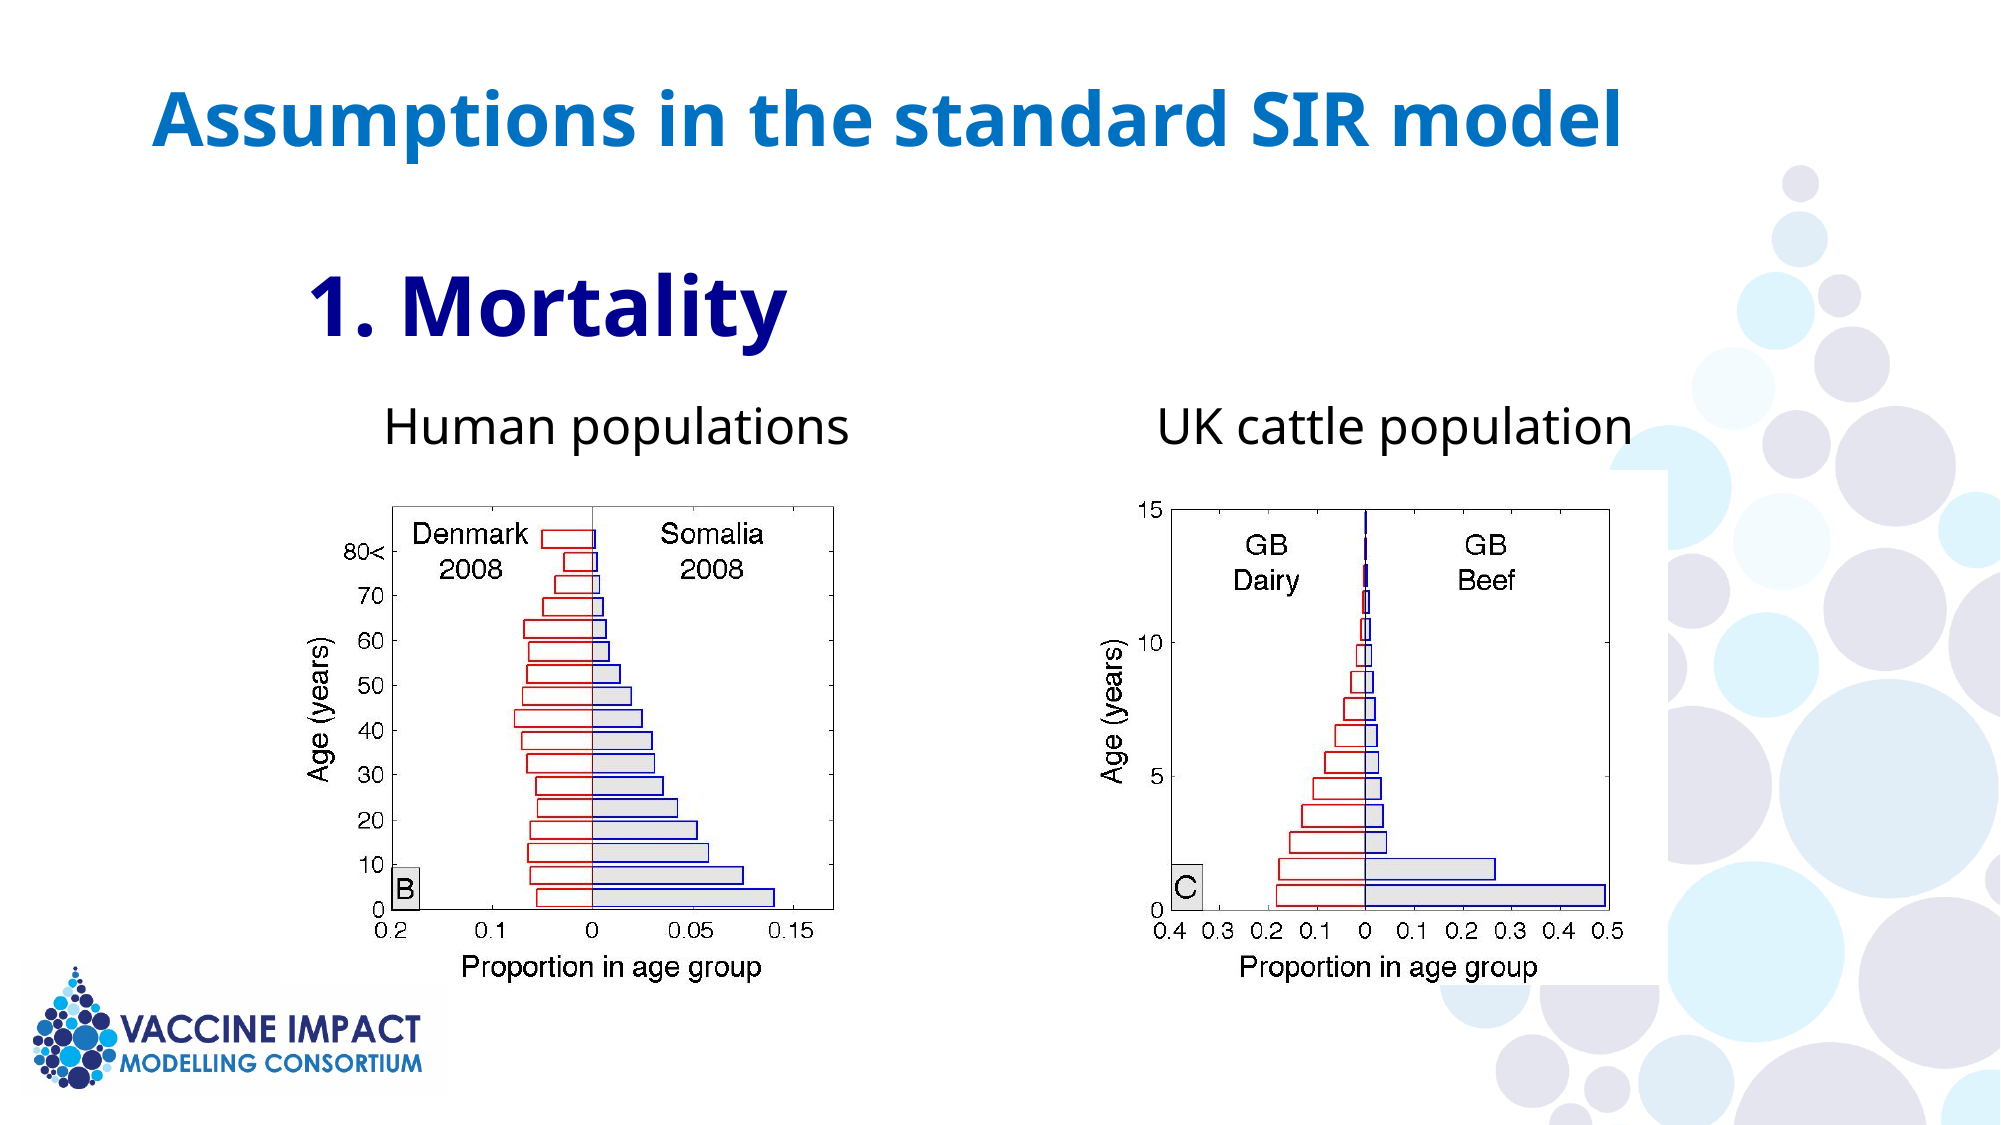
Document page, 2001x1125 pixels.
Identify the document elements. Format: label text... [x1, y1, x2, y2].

text_box Human populations [368, 387, 866, 462]
text_box 1. Mortality [291, 209, 1762, 397]
text_box UK cattle population [1141, 387, 1650, 462]
title Assumptions in the standard SIR model [137, 59, 1863, 185]
picture [0, 0, 2001, 1125]
